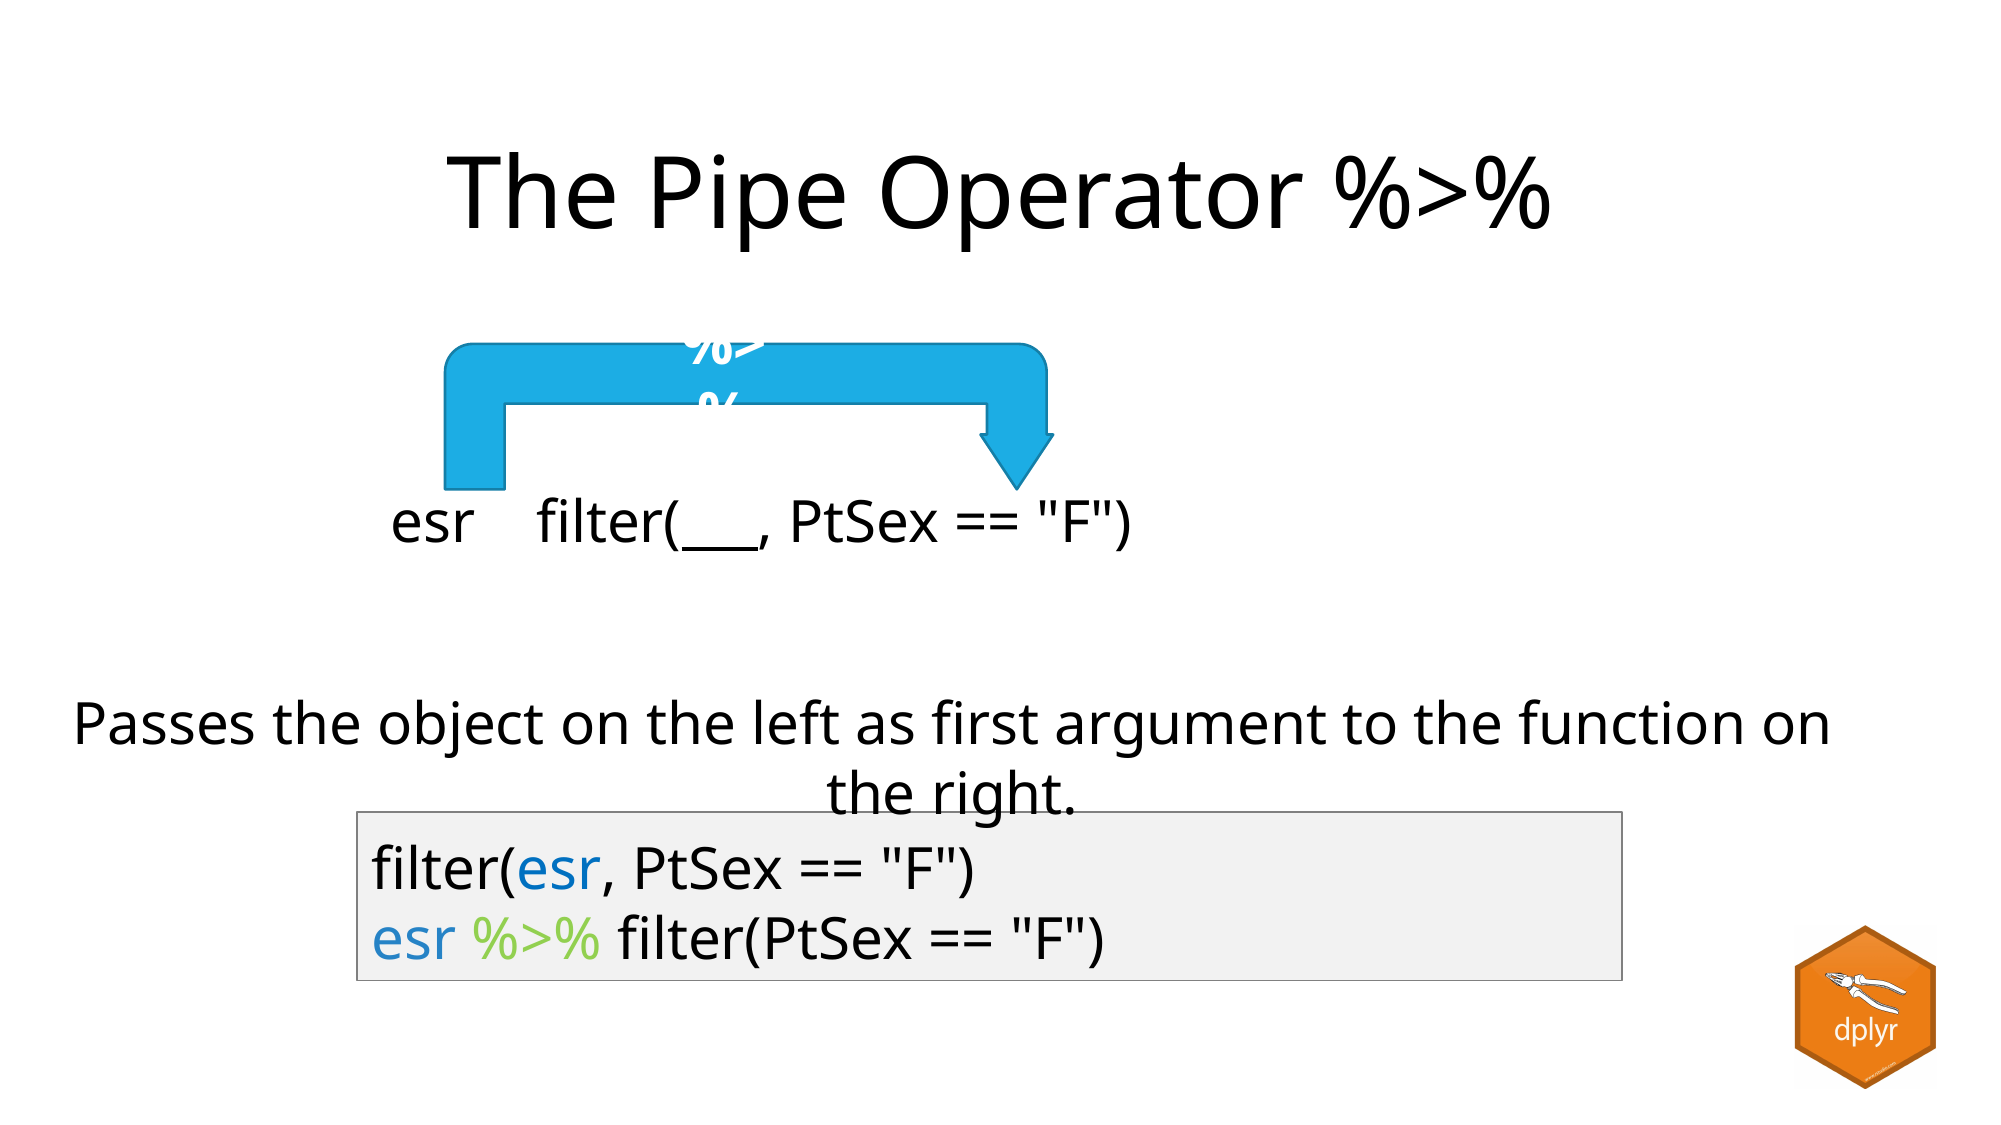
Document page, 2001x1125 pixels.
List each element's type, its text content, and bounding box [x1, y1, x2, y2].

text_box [356, 811, 1623, 981]
text_box Passes the object on the left as first argument to the function on the right. [52, 678, 1853, 834]
text_box [443, 342, 650, 491]
text_box esr filter( , PtSex == "F") [345, 476, 1707, 562]
picture [1794, 925, 1937, 1089]
text_box [798, 342, 1055, 491]
text_box The Pipe Operator %>% [431, 121, 1570, 257]
text_box %>% [650, 298, 798, 454]
